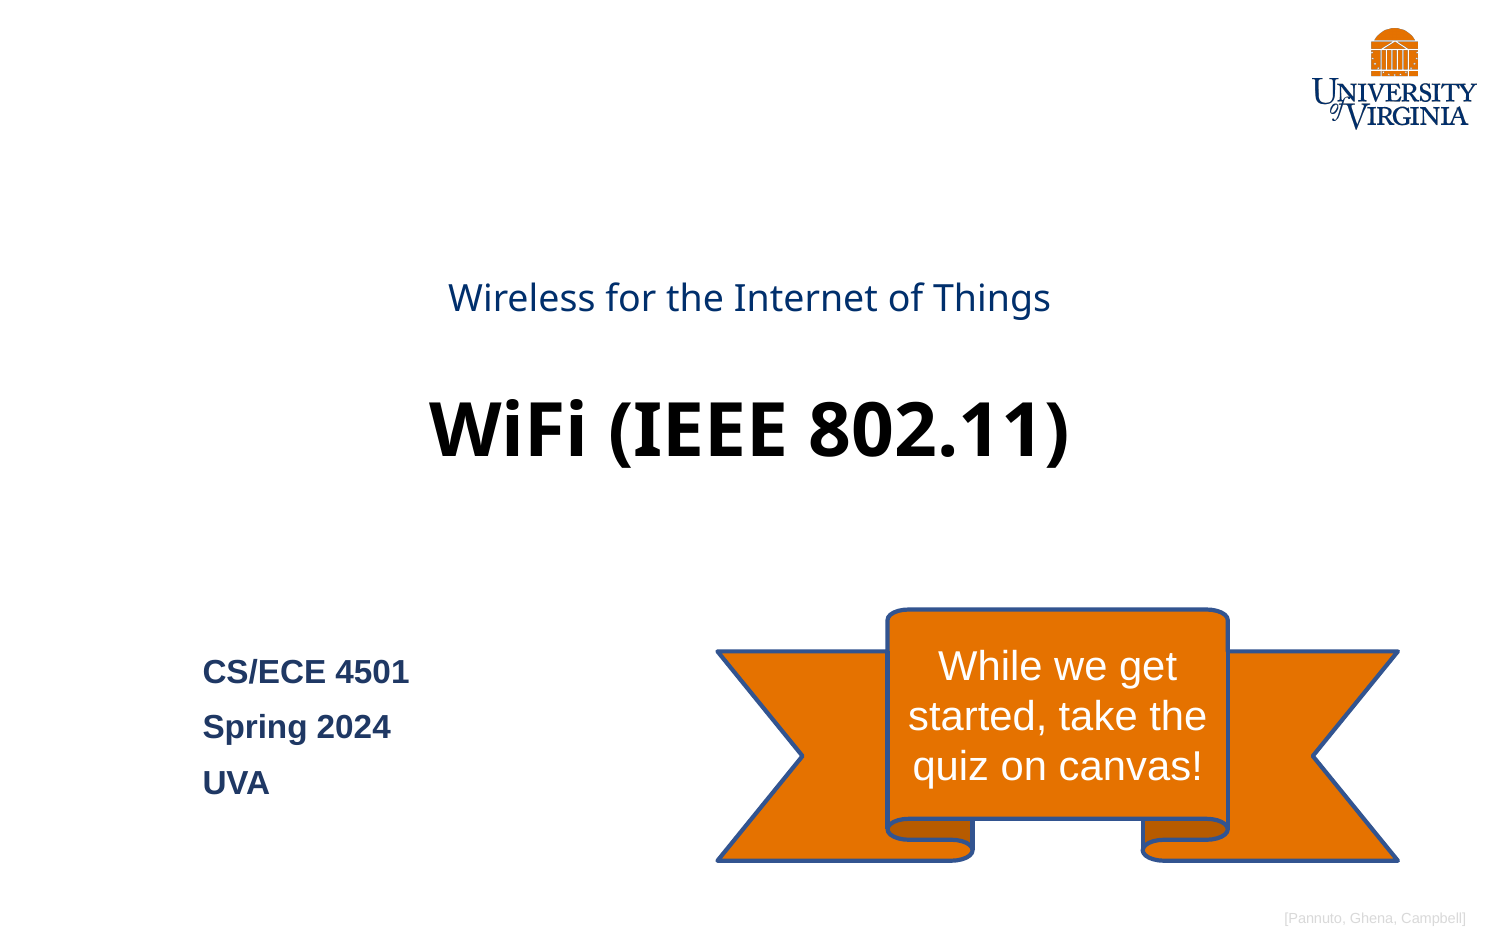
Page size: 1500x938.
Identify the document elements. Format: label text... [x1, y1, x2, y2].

text_box [Pannuto, Ghena, Campbell] [1269, 901, 1482, 934]
picture [1312, 28, 1477, 130]
subtitle CS/ECE 4501 Spring 2024 UVA [187, 642, 1313, 869]
text_box While we get started, take the quiz on canvas! [715, 607, 1400, 863]
title Wireless for the Internet of Things WiFi (IEEE 802.11) [187, 153, 1313, 480]
